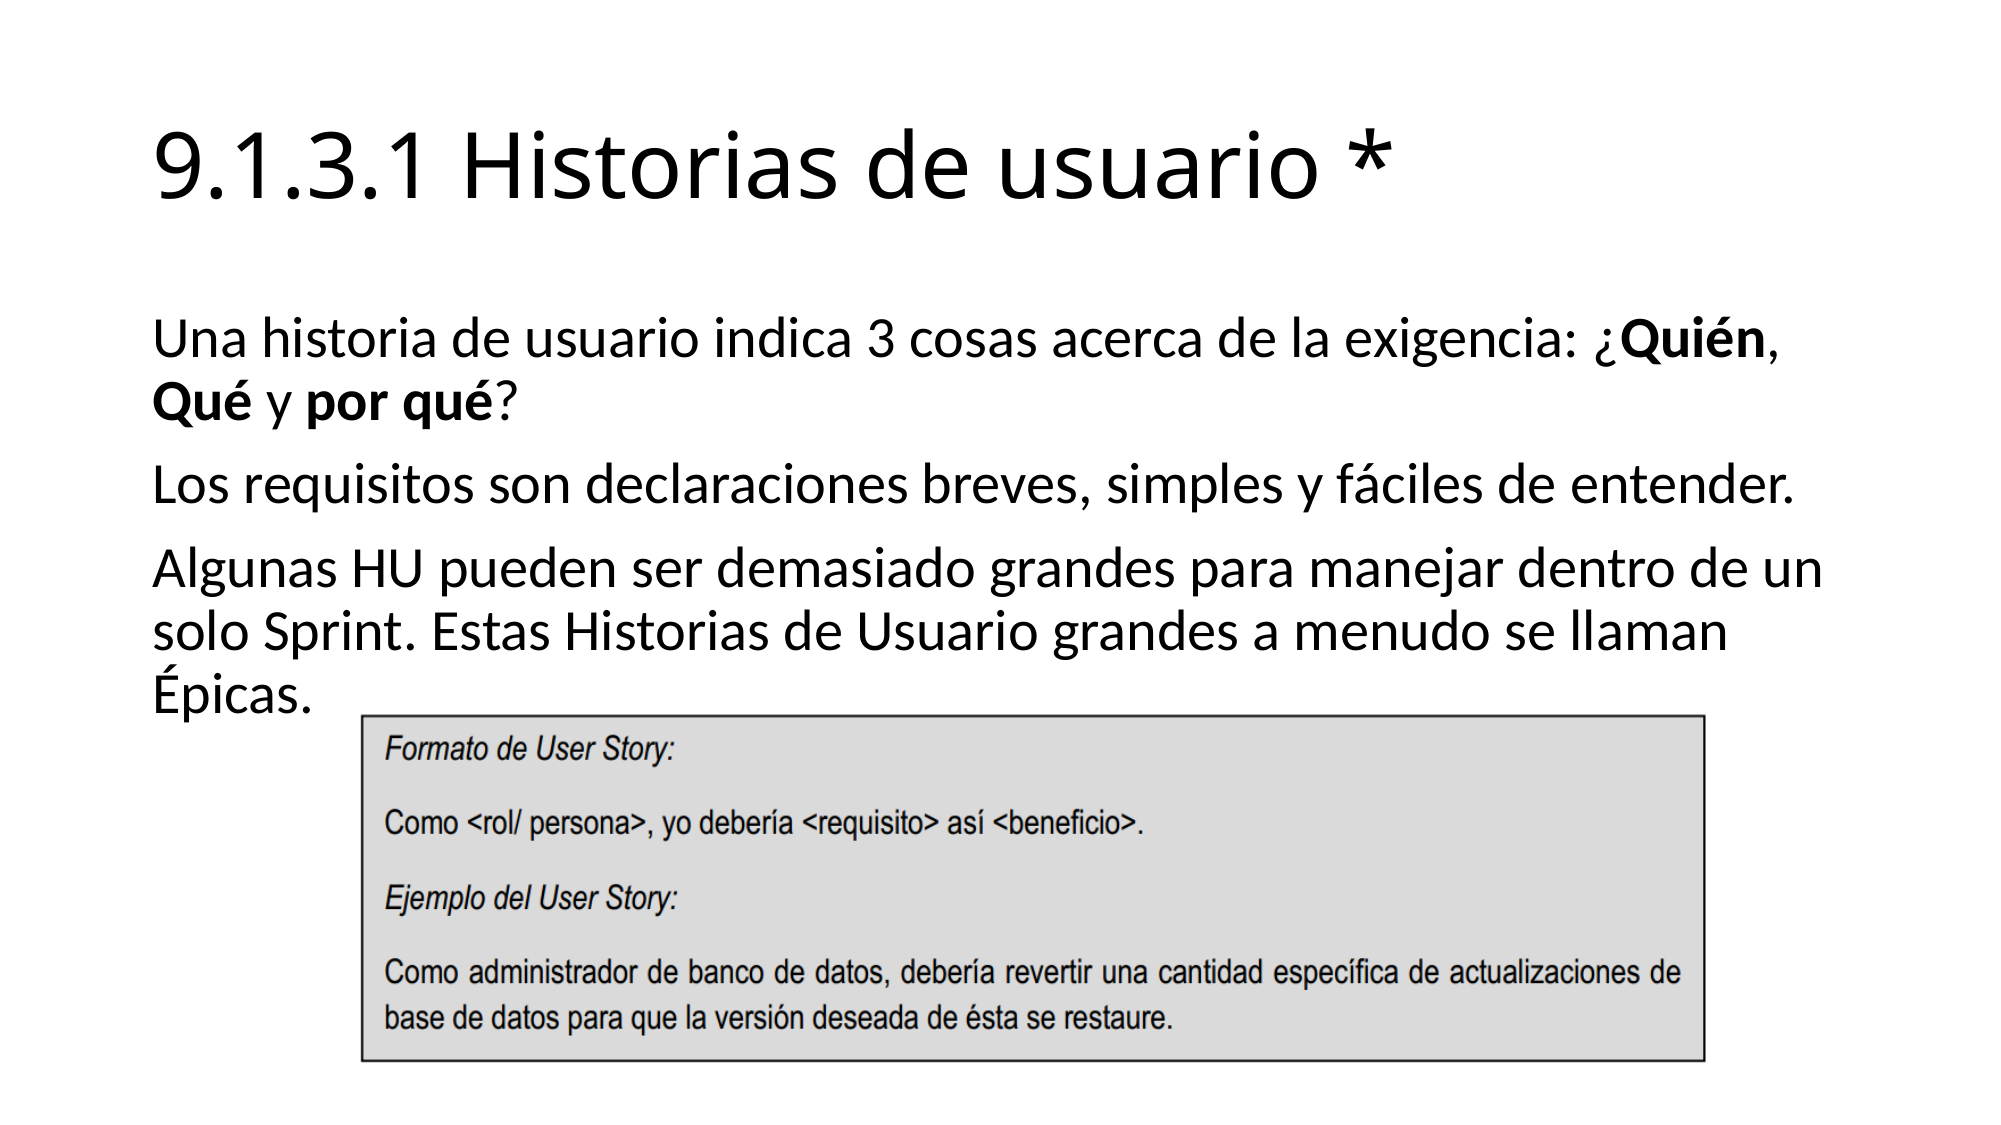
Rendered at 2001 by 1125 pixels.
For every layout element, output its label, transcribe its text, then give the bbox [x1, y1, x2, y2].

picture [359, 712, 1709, 1063]
list Una historia de usuario indica 3 cosas acerca de la exigencia: ¿Quién, Qué y por qué? Los requisitos son declaraciones breves, simples y fáciles de entender. Algunas HU pueden ser demasiado grandes para manejar dentro de un solo Sprint. Estas Historias de Usuario grandes a menudo se llaman Épicas. [137, 299, 1863, 1014]
title 9.1.3.1 Historias de usuario * [137, 59, 1863, 278]
